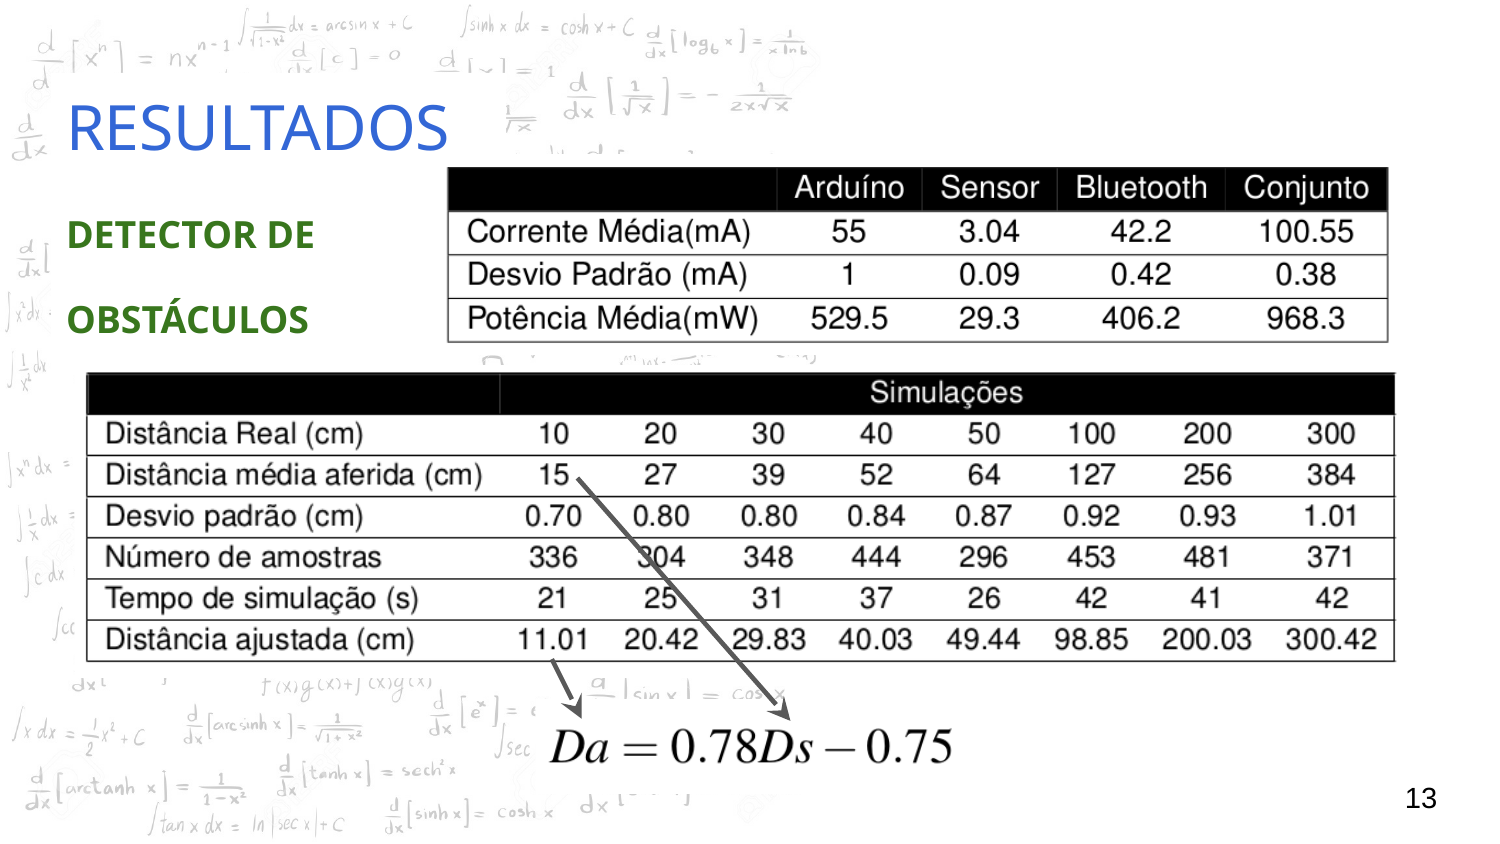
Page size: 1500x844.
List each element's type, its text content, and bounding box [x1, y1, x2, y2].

slide_number 13 [1389, 764, 1480, 830]
picture [0, 0, 1403, 844]
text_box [551, 658, 582, 719]
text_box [577, 477, 791, 722]
